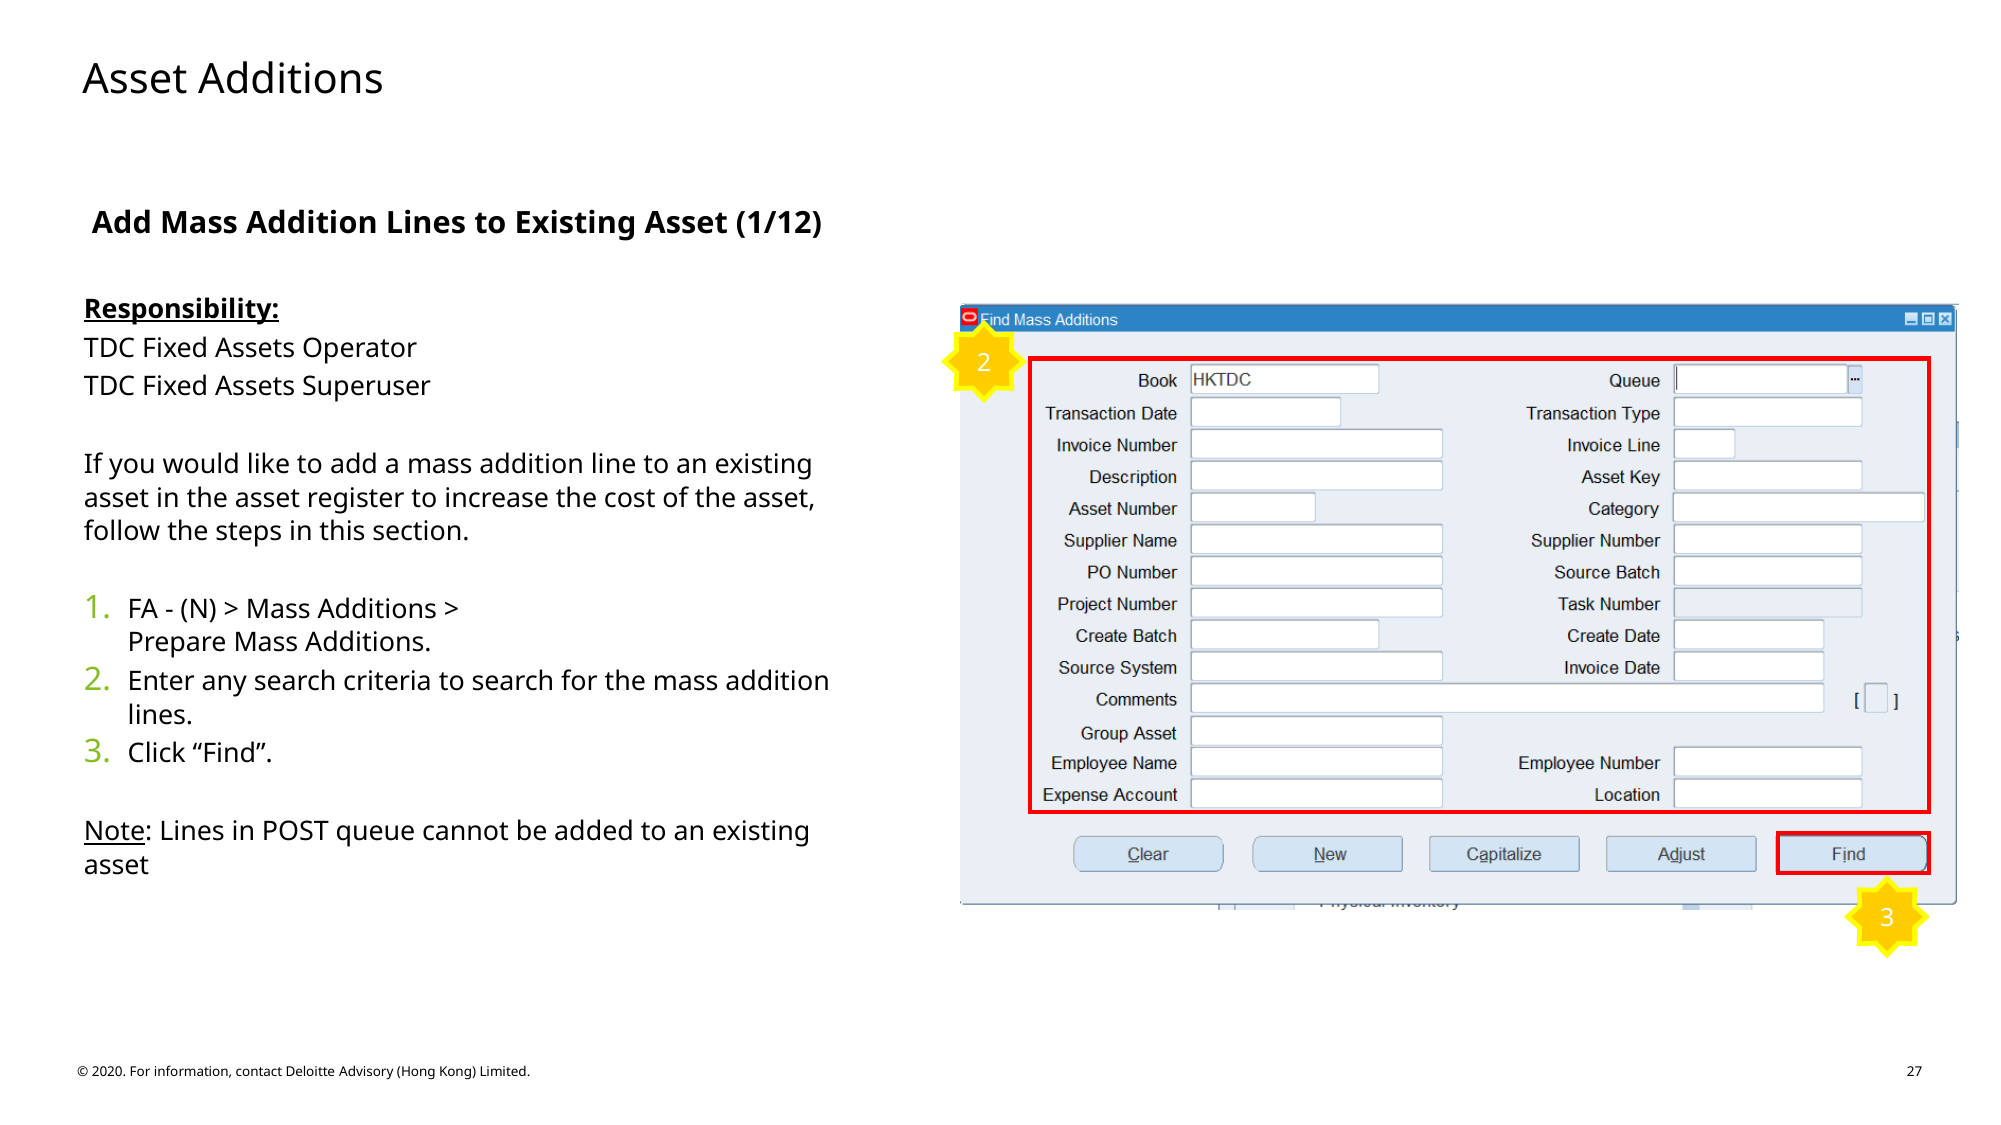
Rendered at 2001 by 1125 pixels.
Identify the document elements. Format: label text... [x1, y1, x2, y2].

text_box 2 [944, 352, 955, 371]
picture [960, 303, 1959, 911]
title Asset Additions [82, 52, 1918, 167]
text_box Responsibility: TDC Fixed Assets Operator TDC Fixed Assets Superuser If you would like to add a mass addition line to an existing asset in the asset register to increase the cost of the asset, follow the steps in this section. FA - (N) > Mass Additions > Prepare Mass Additions. Enter any search criteria to search for the mass addition lines. Click “Find”. Note: Lines in POST queue cannot be added to an existing asset [77, 245, 851, 955]
text_box Add Mass Addition Lines to Existing Asset (1/12) [77, 195, 1270, 282]
text_box 3 [1851, 920, 1923, 955]
